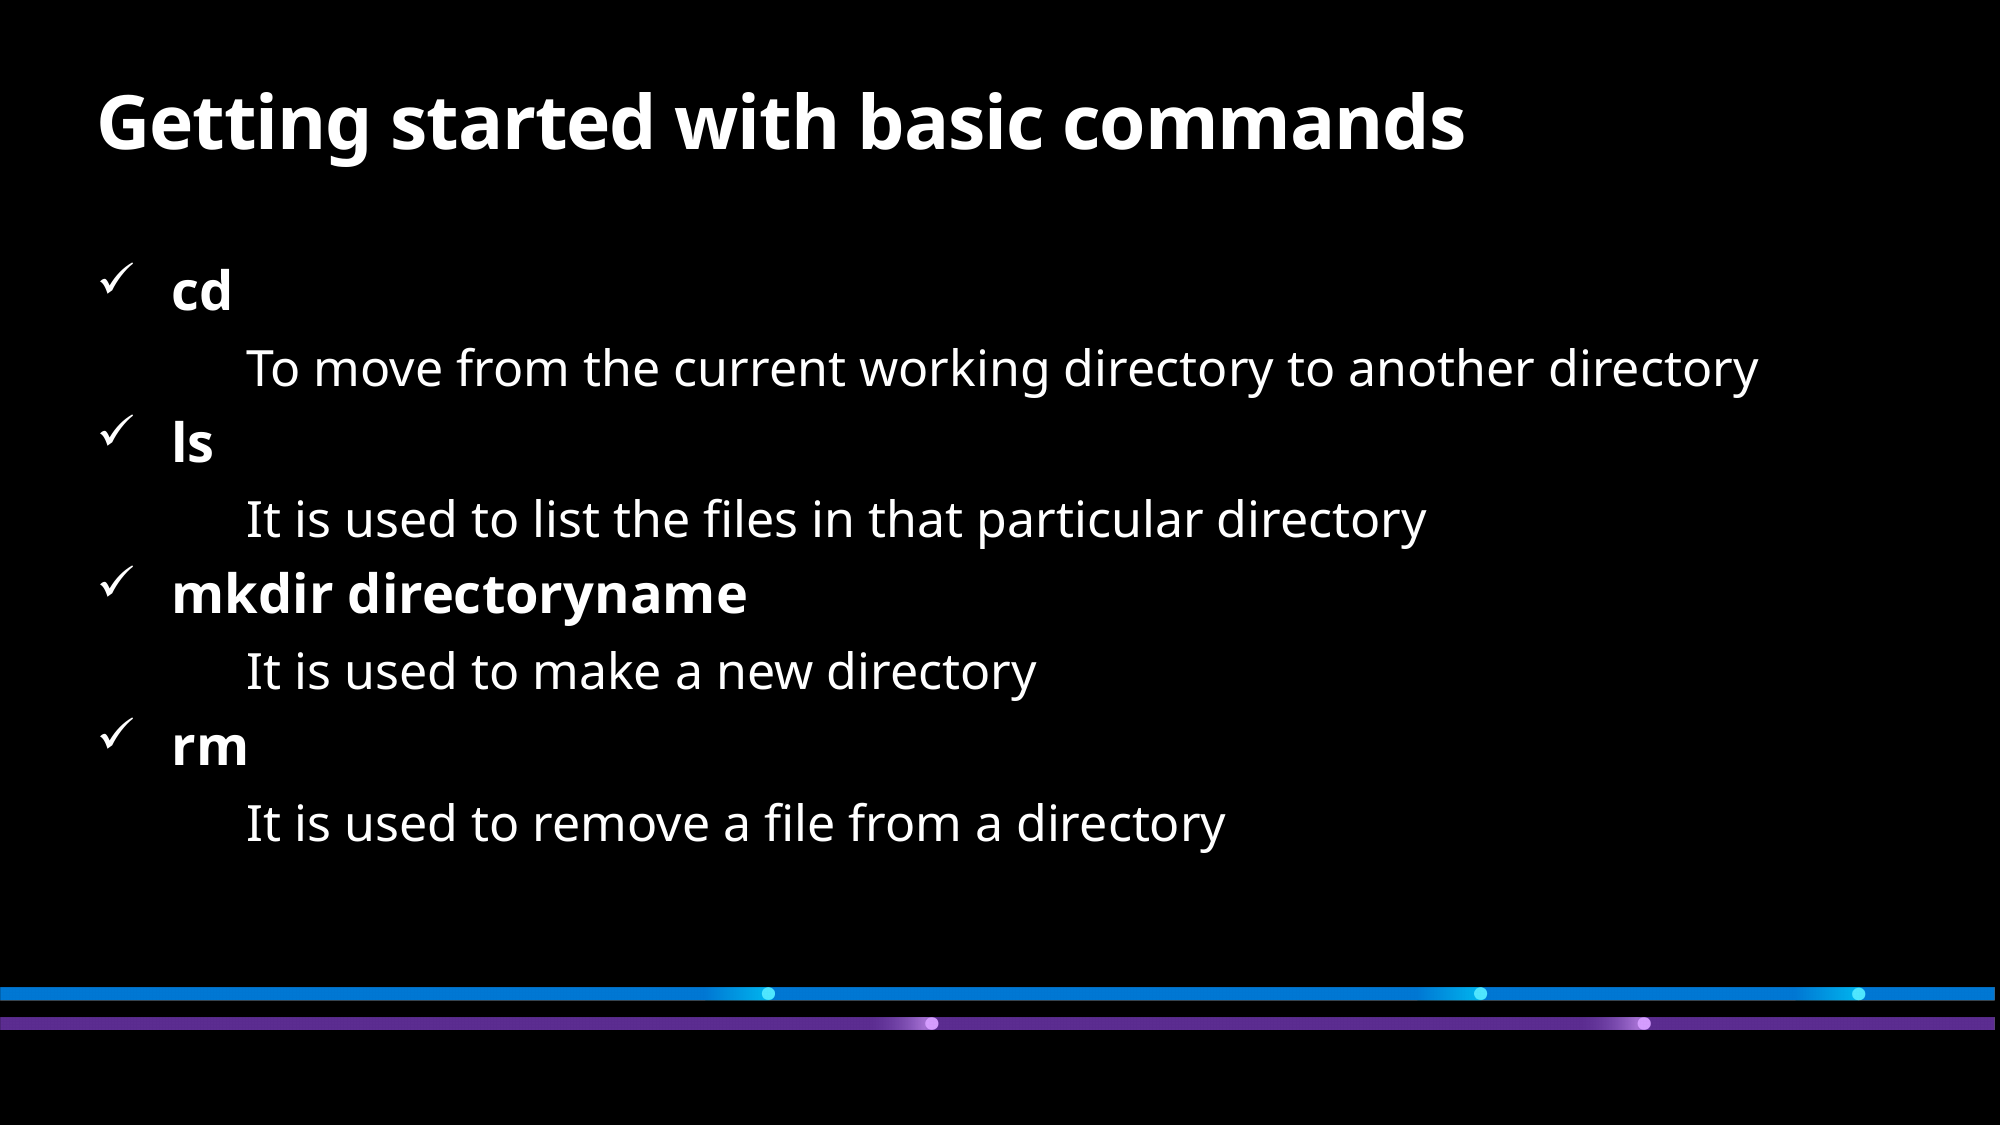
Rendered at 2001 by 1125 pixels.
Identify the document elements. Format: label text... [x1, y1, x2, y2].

picture [0, 987, 2000, 1030]
list cd To move from the current working directory to another directory ls It is used to list the files in that particular directory mkdir directoryname It is used to make a new directory rm It is used to remove a file from a directory [96, 256, 1904, 874]
title Getting started with basic commands [96, 75, 1904, 166]
